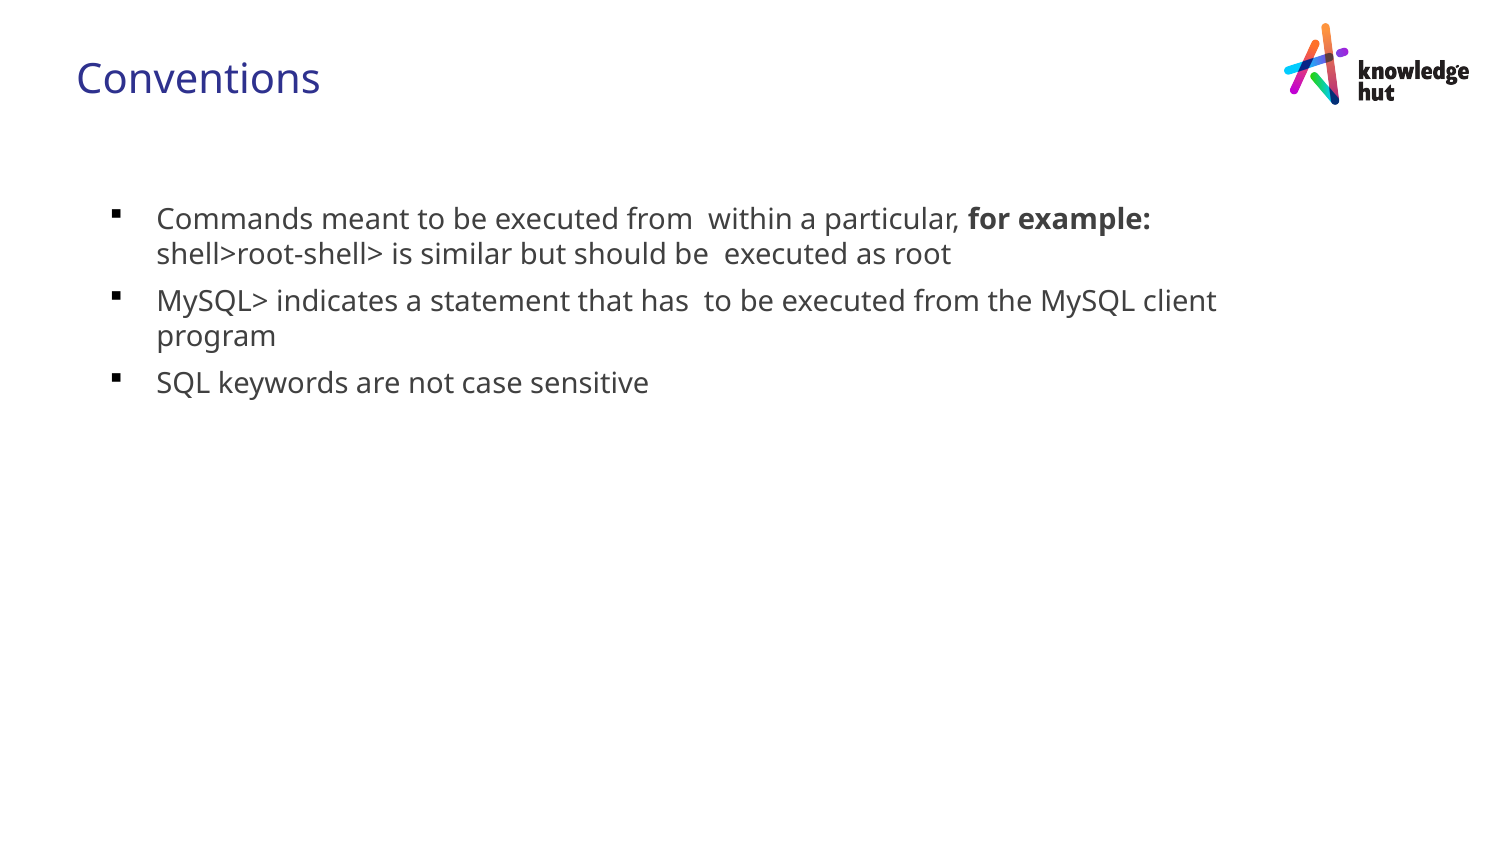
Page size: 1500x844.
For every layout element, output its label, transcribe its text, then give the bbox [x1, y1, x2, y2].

text_box Conventions [61, 43, 336, 109]
text_box Commands meant to be executed from within a particular, for example: shell>root-shell> is similar but should be executed as root MySQL> indicates a statement that has to be executed from the MySQL client program SQL keywords are not case sensitive [94, 192, 1274, 407]
picture [1284, 23, 1469, 105]
